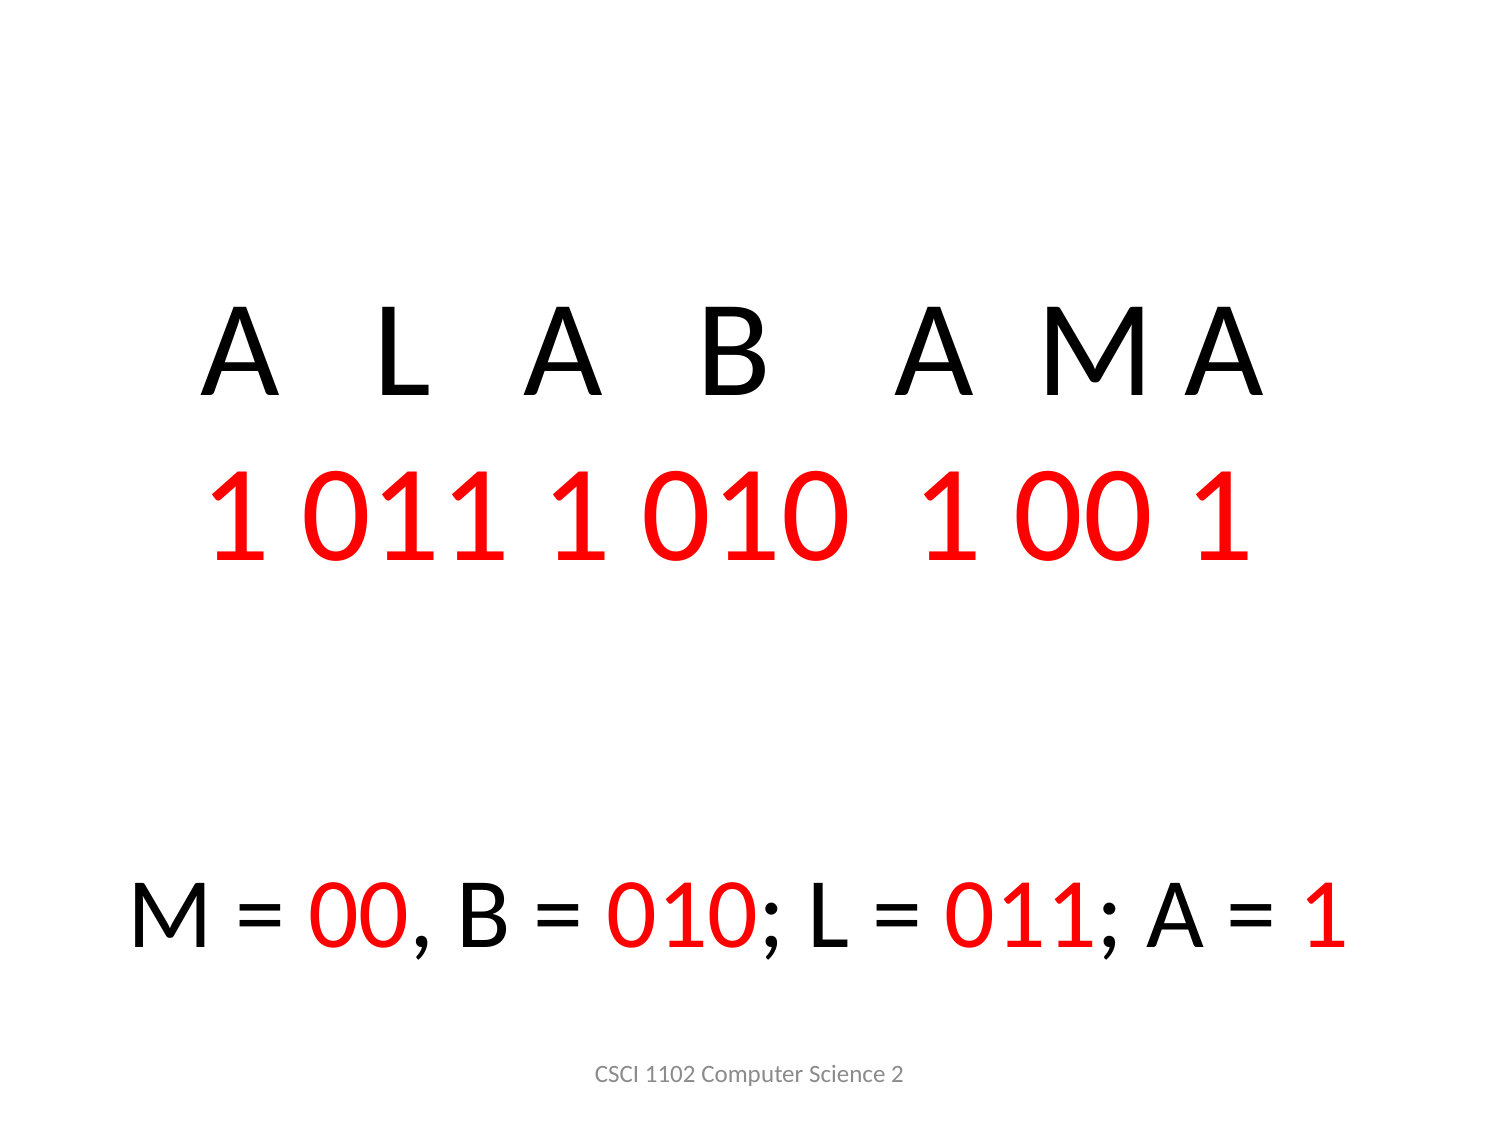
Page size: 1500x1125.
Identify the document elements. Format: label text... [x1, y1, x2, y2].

text_box A L A B A M A 1 011 1 010 1 00 1 [154, 250, 1345, 595]
text_box M = 00, B = 010; L = 011; A = 1 [113, 840, 1365, 975]
footer CSCI 1102 Computer Science 2 [512, 1042, 988, 1103]
